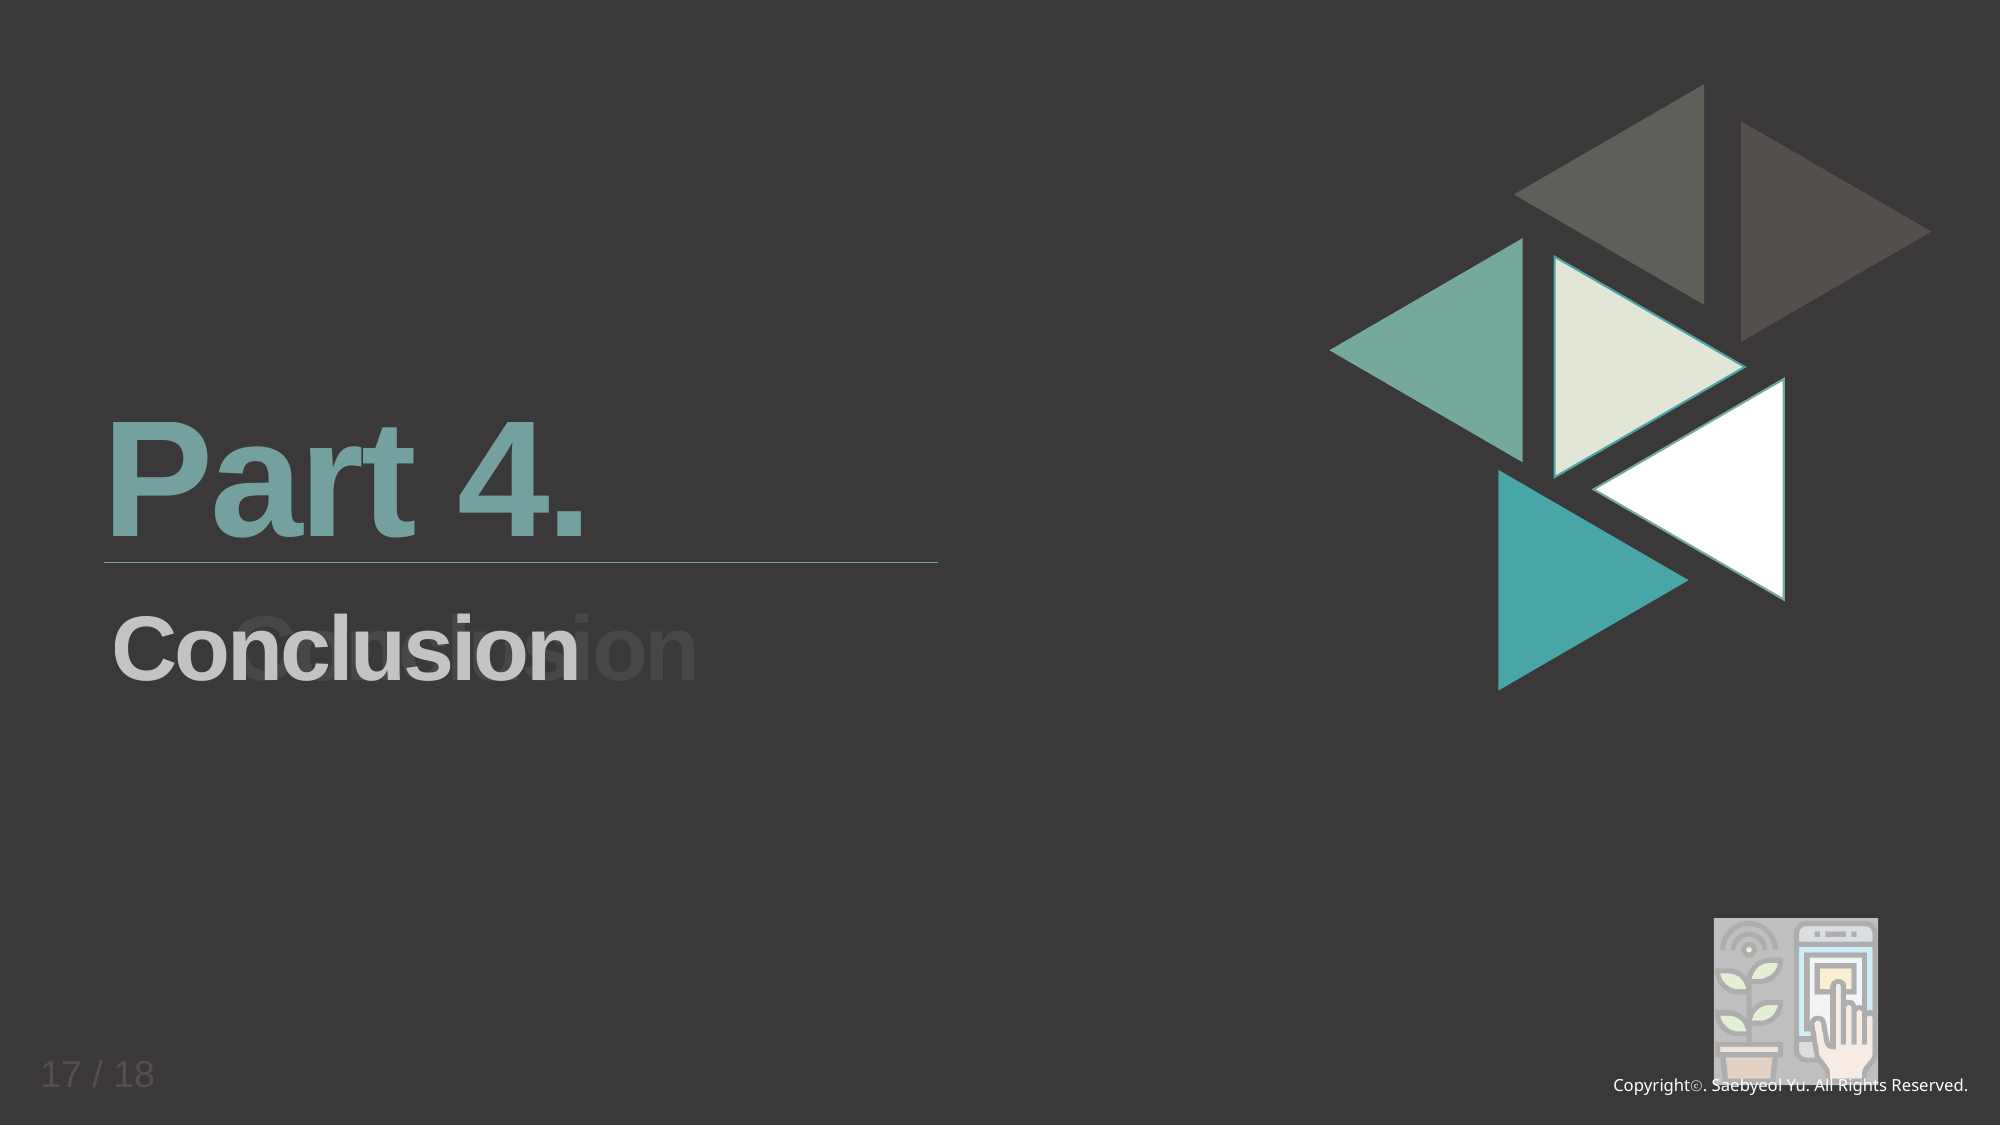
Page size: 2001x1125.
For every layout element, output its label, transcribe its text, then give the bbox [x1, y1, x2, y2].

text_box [95, 580, 718, 708]
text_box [1331, 84, 1932, 691]
text_box Copyrightⓒ. Saebyeol Yu. All Rights Reserved. [1598, 1067, 1984, 1102]
text_box Part 4. [87, 362, 609, 578]
